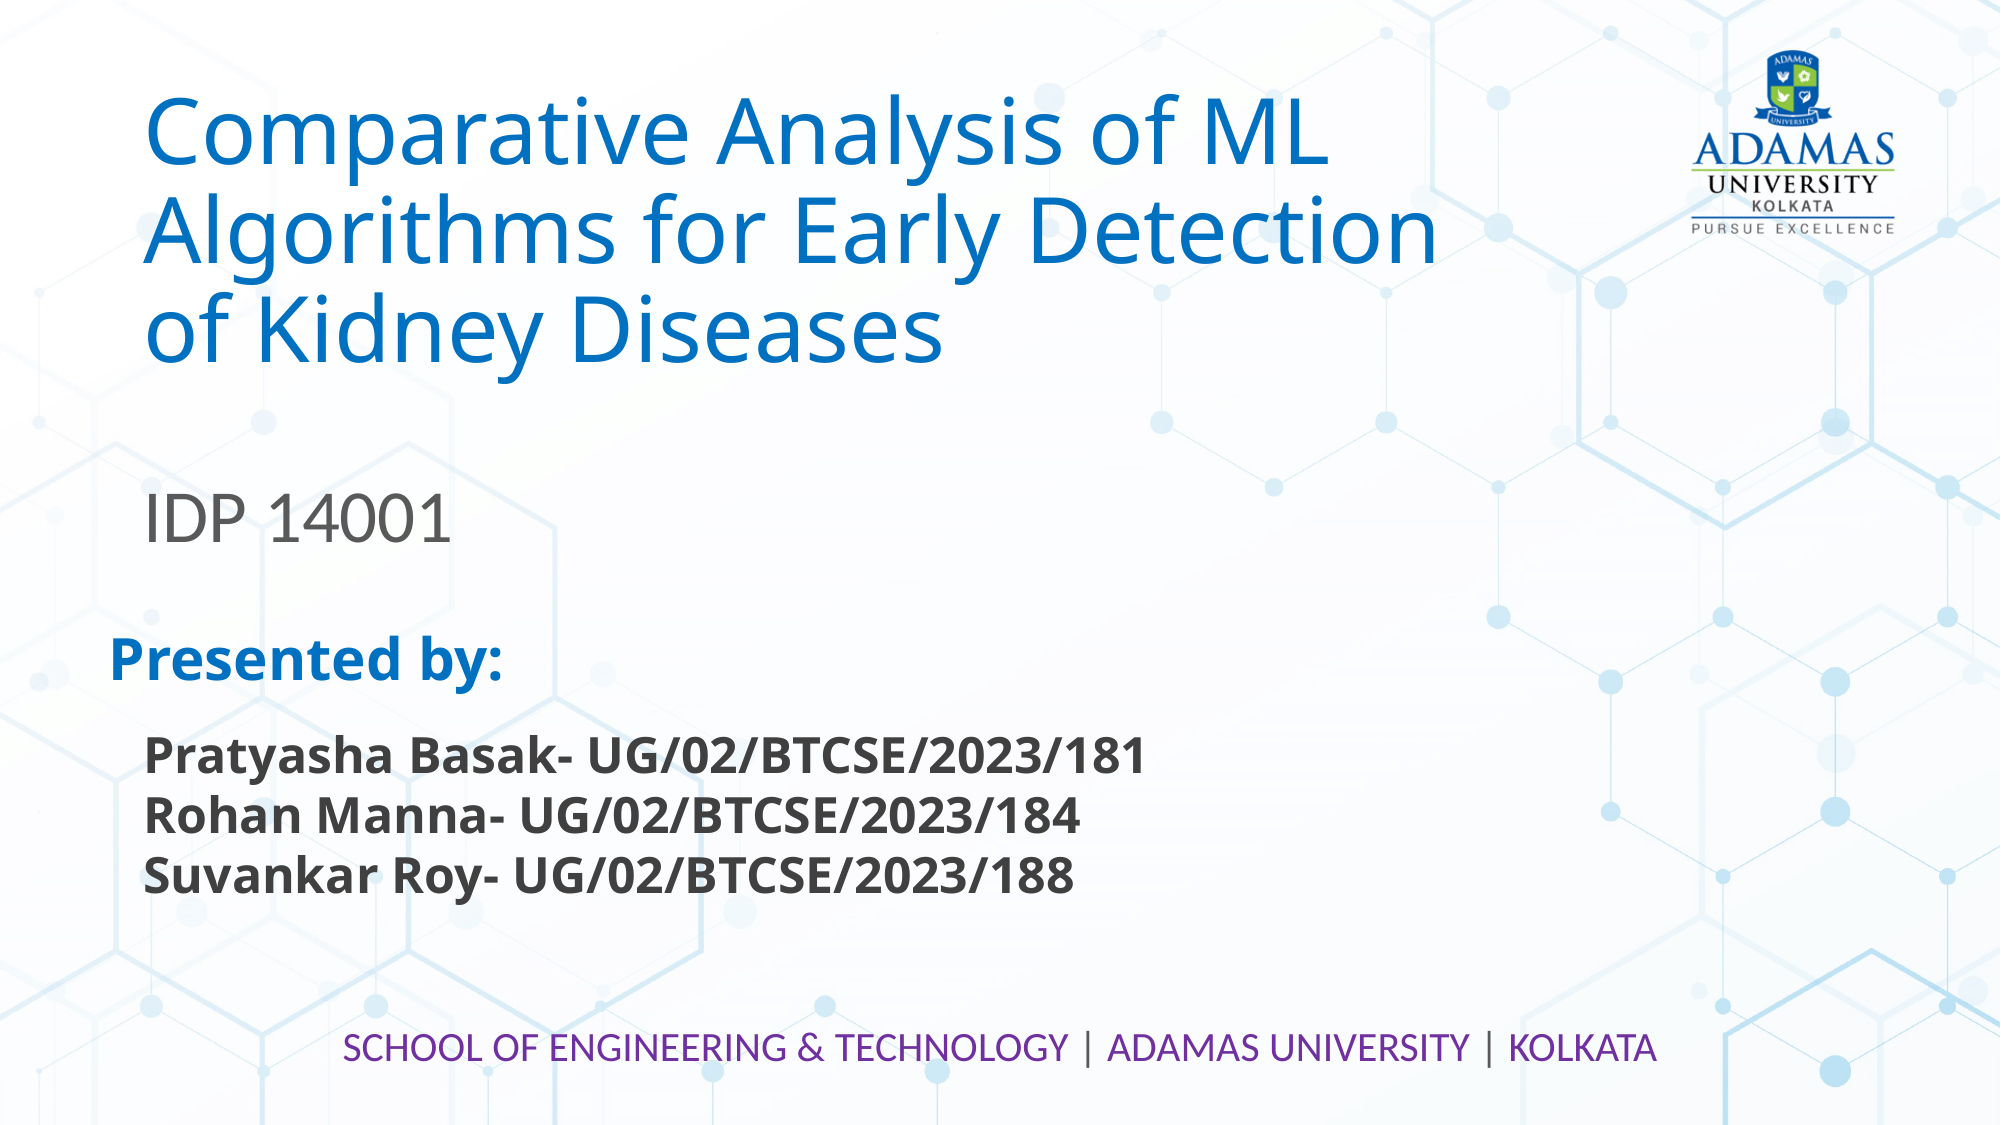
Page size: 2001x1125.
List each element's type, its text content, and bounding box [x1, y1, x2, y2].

list IDP 14001 [128, 470, 1232, 563]
picture [1677, 46, 1909, 241]
text_box Presented by: [93, 614, 519, 700]
text_box Pratyasha Basak- UG/02/BTCSE/2023/181 Rohan Manna- UG/02/BTCSE/2023/184 Suvankar Roy- UG/02/BTCSE/2023/188 [128, 716, 1367, 912]
list Comparative Analysis of ML Algorithms for Early Detection of Kidney Diseases [128, 12, 1507, 455]
